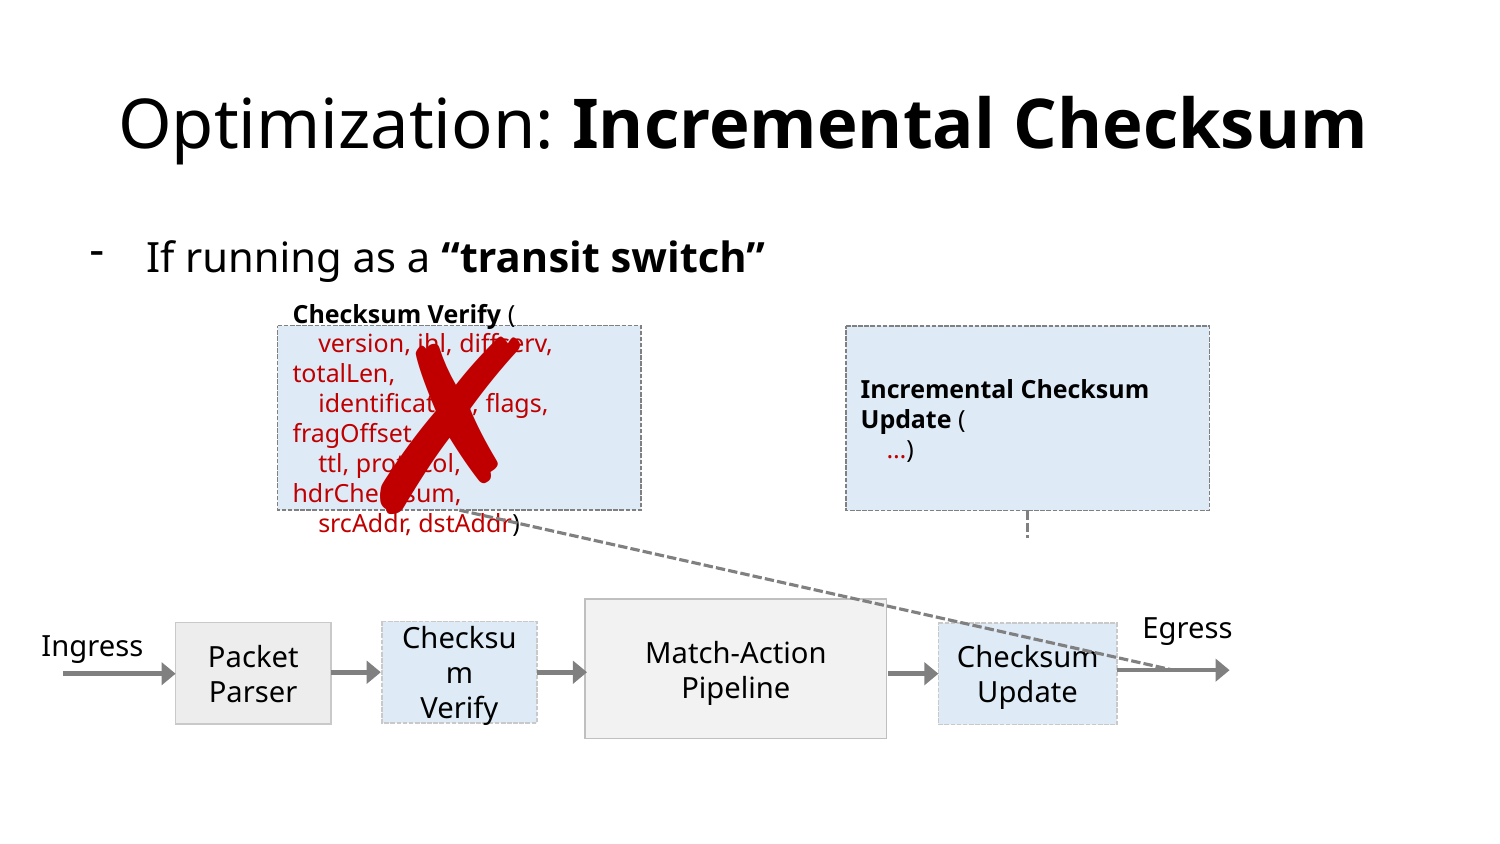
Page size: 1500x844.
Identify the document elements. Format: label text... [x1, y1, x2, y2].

text_box Ingress [26, 619, 159, 670]
text_box Checksum Update [937, 622, 1118, 726]
text_box Egress [1127, 602, 1248, 652]
text_box Checksum Verify ( version, ihl, diffserv, totalLen, identification, flags, fragOffset, ttl, protocol, hdrChecksum, srcAddr, dstAddr) [277, 324, 337, 511]
text_box ✗ [337, 289, 568, 568]
text_box Match-Action Pipeline [584, 598, 888, 740]
text_box Checksum Verify [381, 620, 538, 724]
text_box Checksum Verify ( version, ihl, diffserv, totalLen, identification, flags, fragOffset, ttl, protocol, hdrChecksum, srcAddr, dstAddr) [568, 324, 642, 511]
text_box Packet Parser [175, 621, 332, 725]
text_box If running as a “transit switch” [74, 223, 1162, 289]
title Optimization: Incremental Checksum [103, 44, 1397, 208]
text_box Incremental Checksum Update ( …) [845, 325, 1210, 511]
